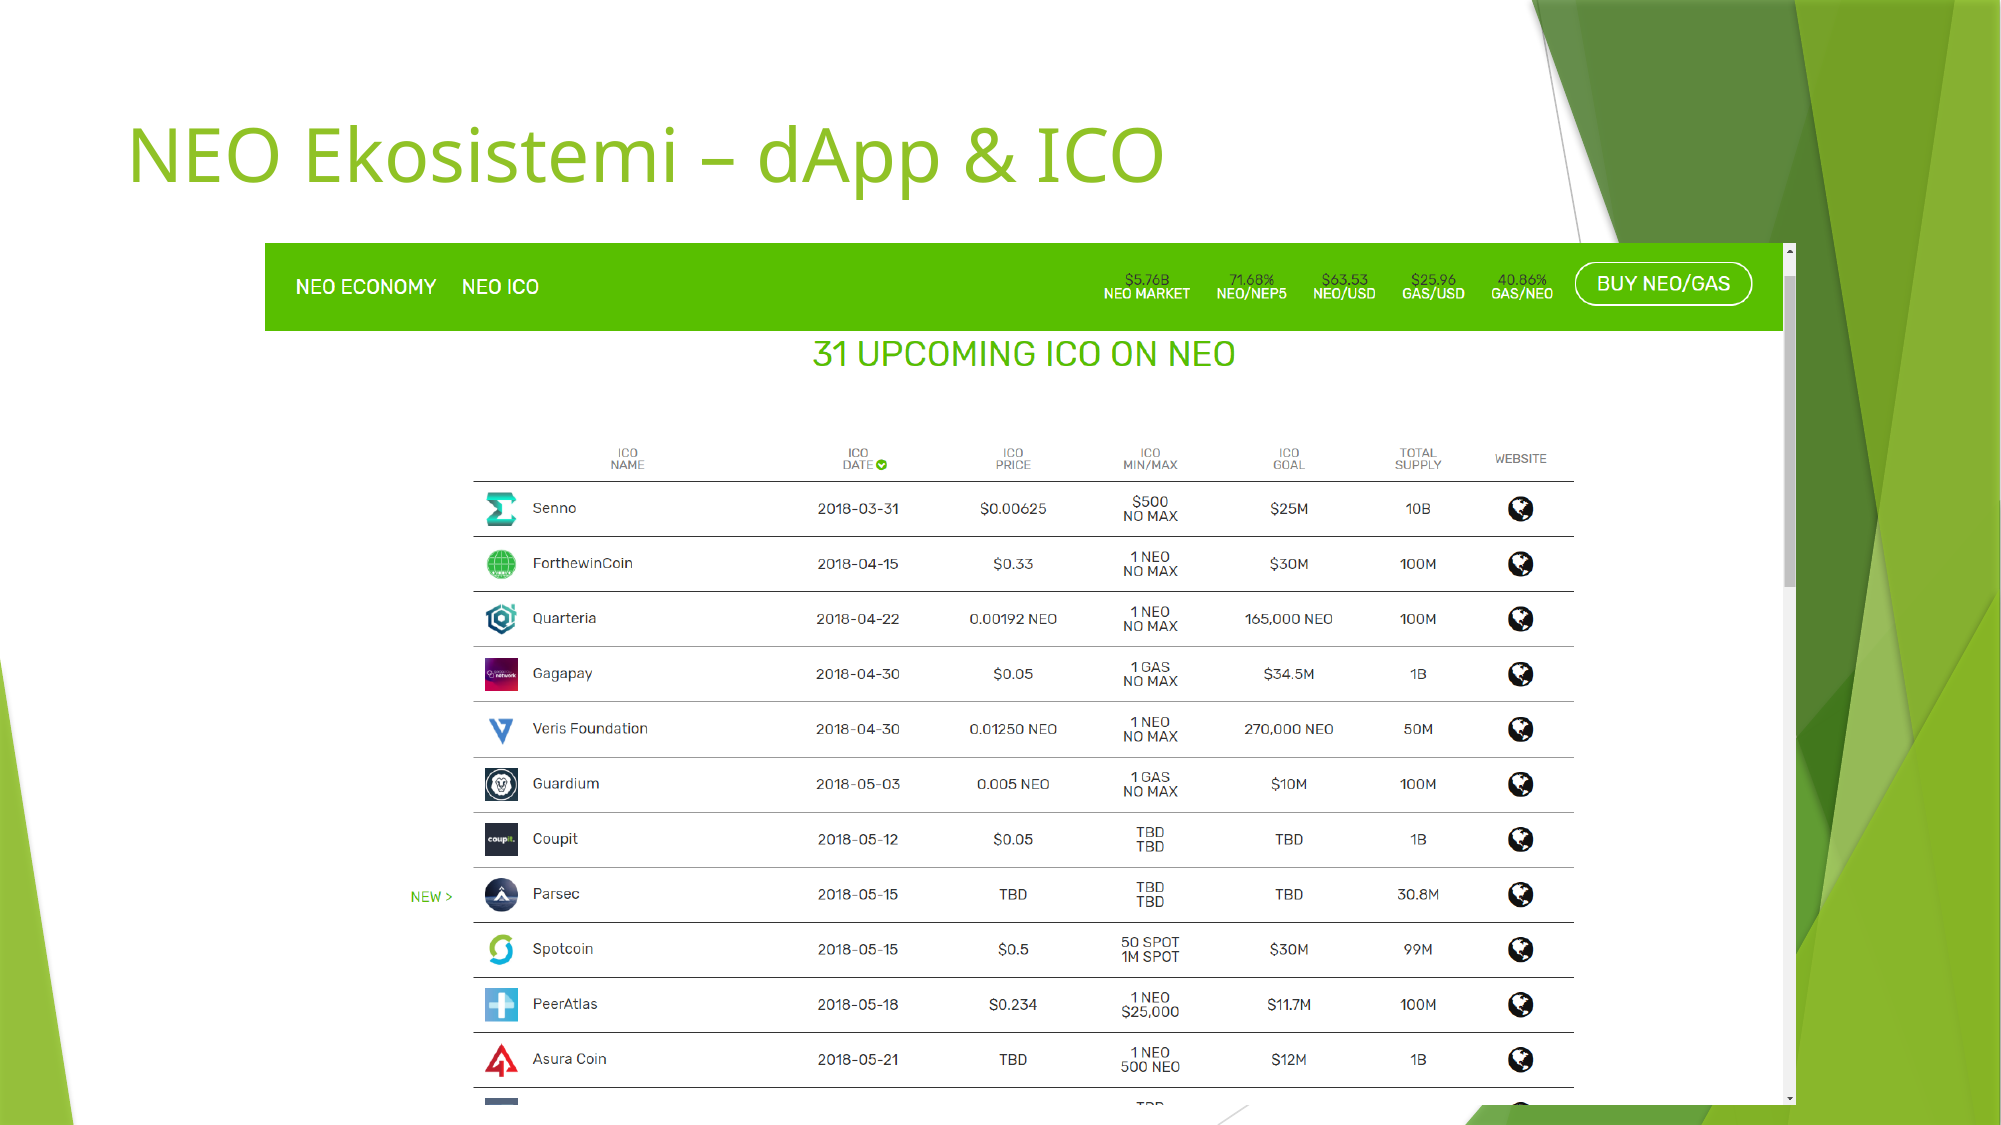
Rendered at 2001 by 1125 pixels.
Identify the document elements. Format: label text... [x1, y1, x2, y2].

title NEO Ekosistemi – dApp & ICO [111, 99, 1950, 317]
picture [264, 243, 1797, 1106]
